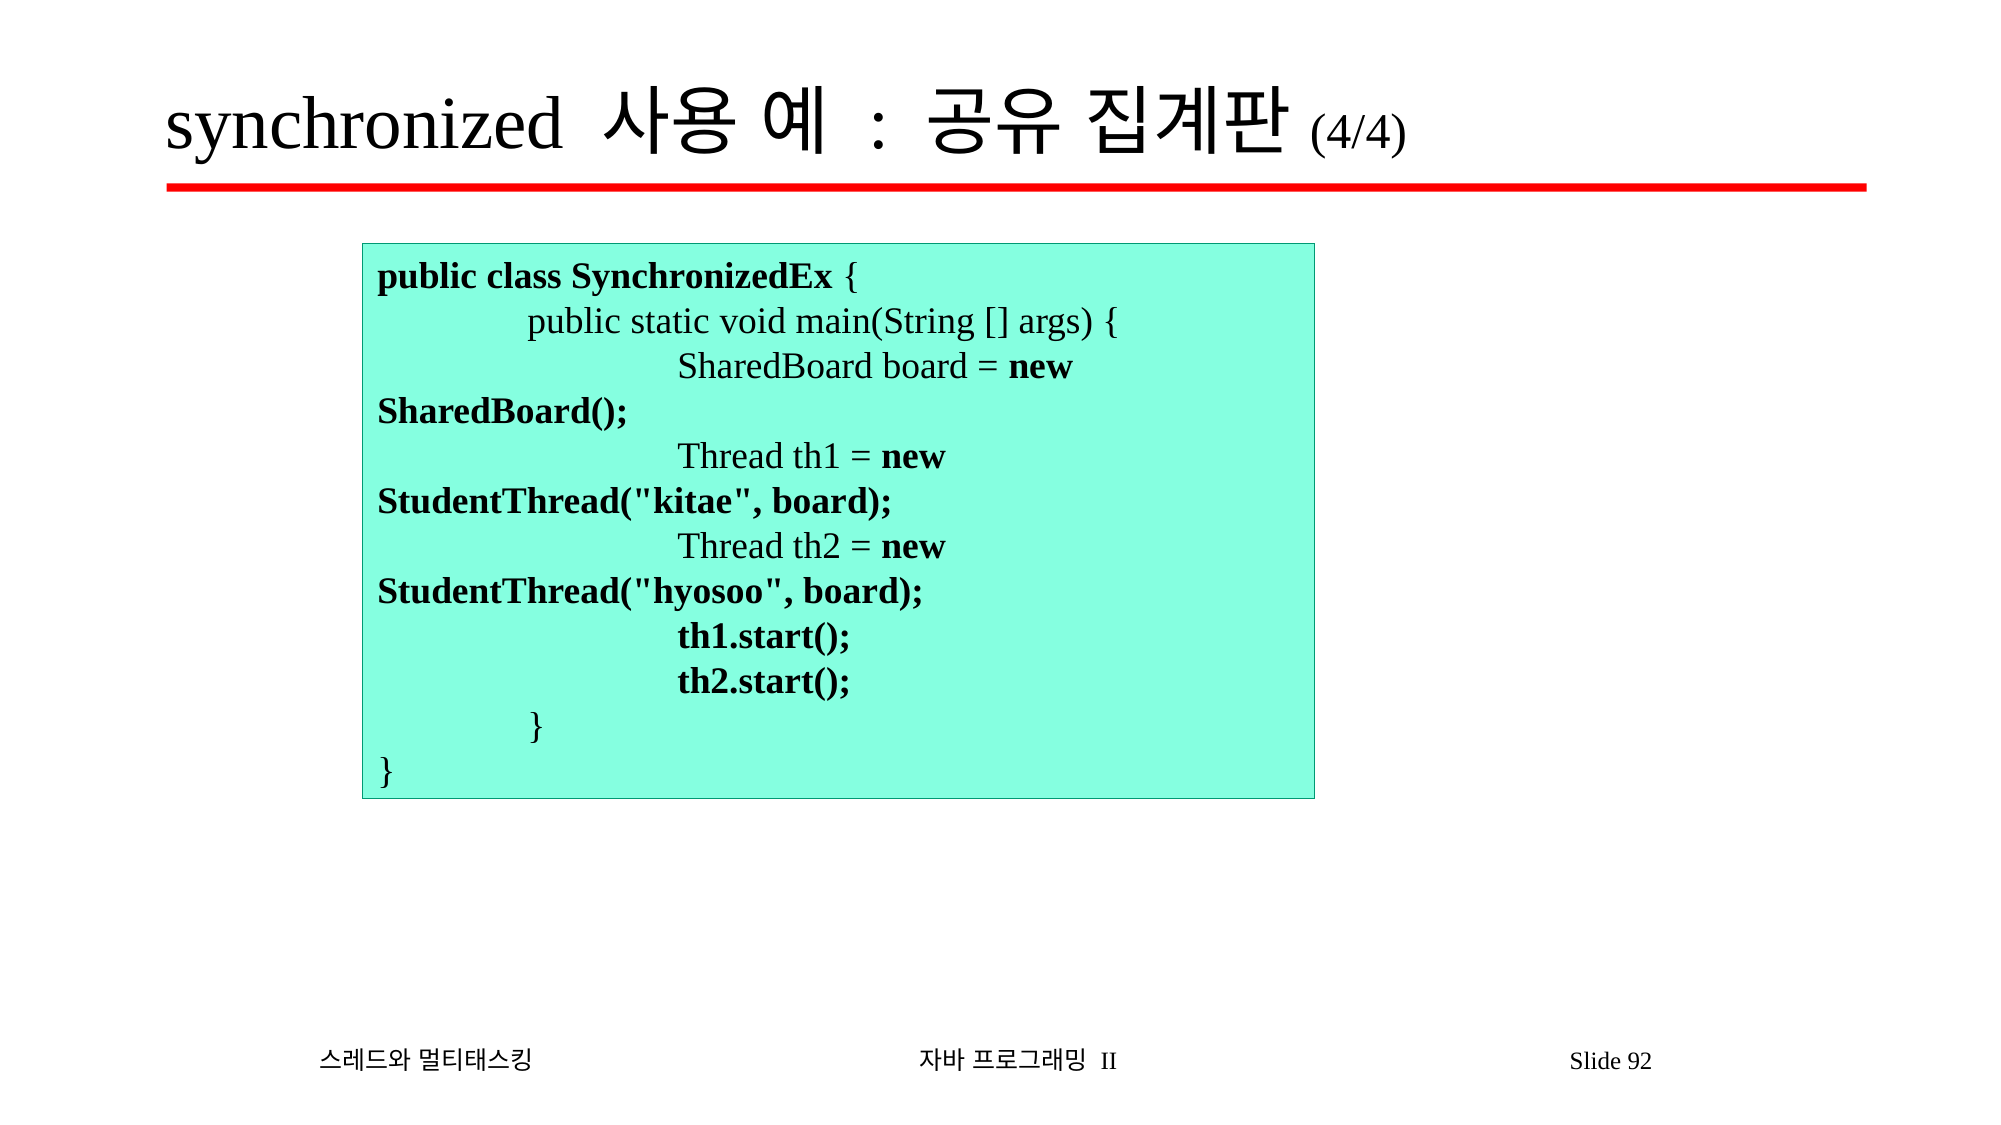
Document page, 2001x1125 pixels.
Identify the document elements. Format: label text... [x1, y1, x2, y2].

text_box public class SynchronizedEx { public static void main(String [] args) { SharedBoard board = new SharedBoard(); Thread th1 = new StudentThread("kitae", board); Thread th2 = new StudentThread("hyosoo", board); th1.start(); th2.start(); } } [362, 243, 1315, 799]
title synchronized 사용 예 : 공유 집계판(4/4) [150, 50, 1850, 188]
